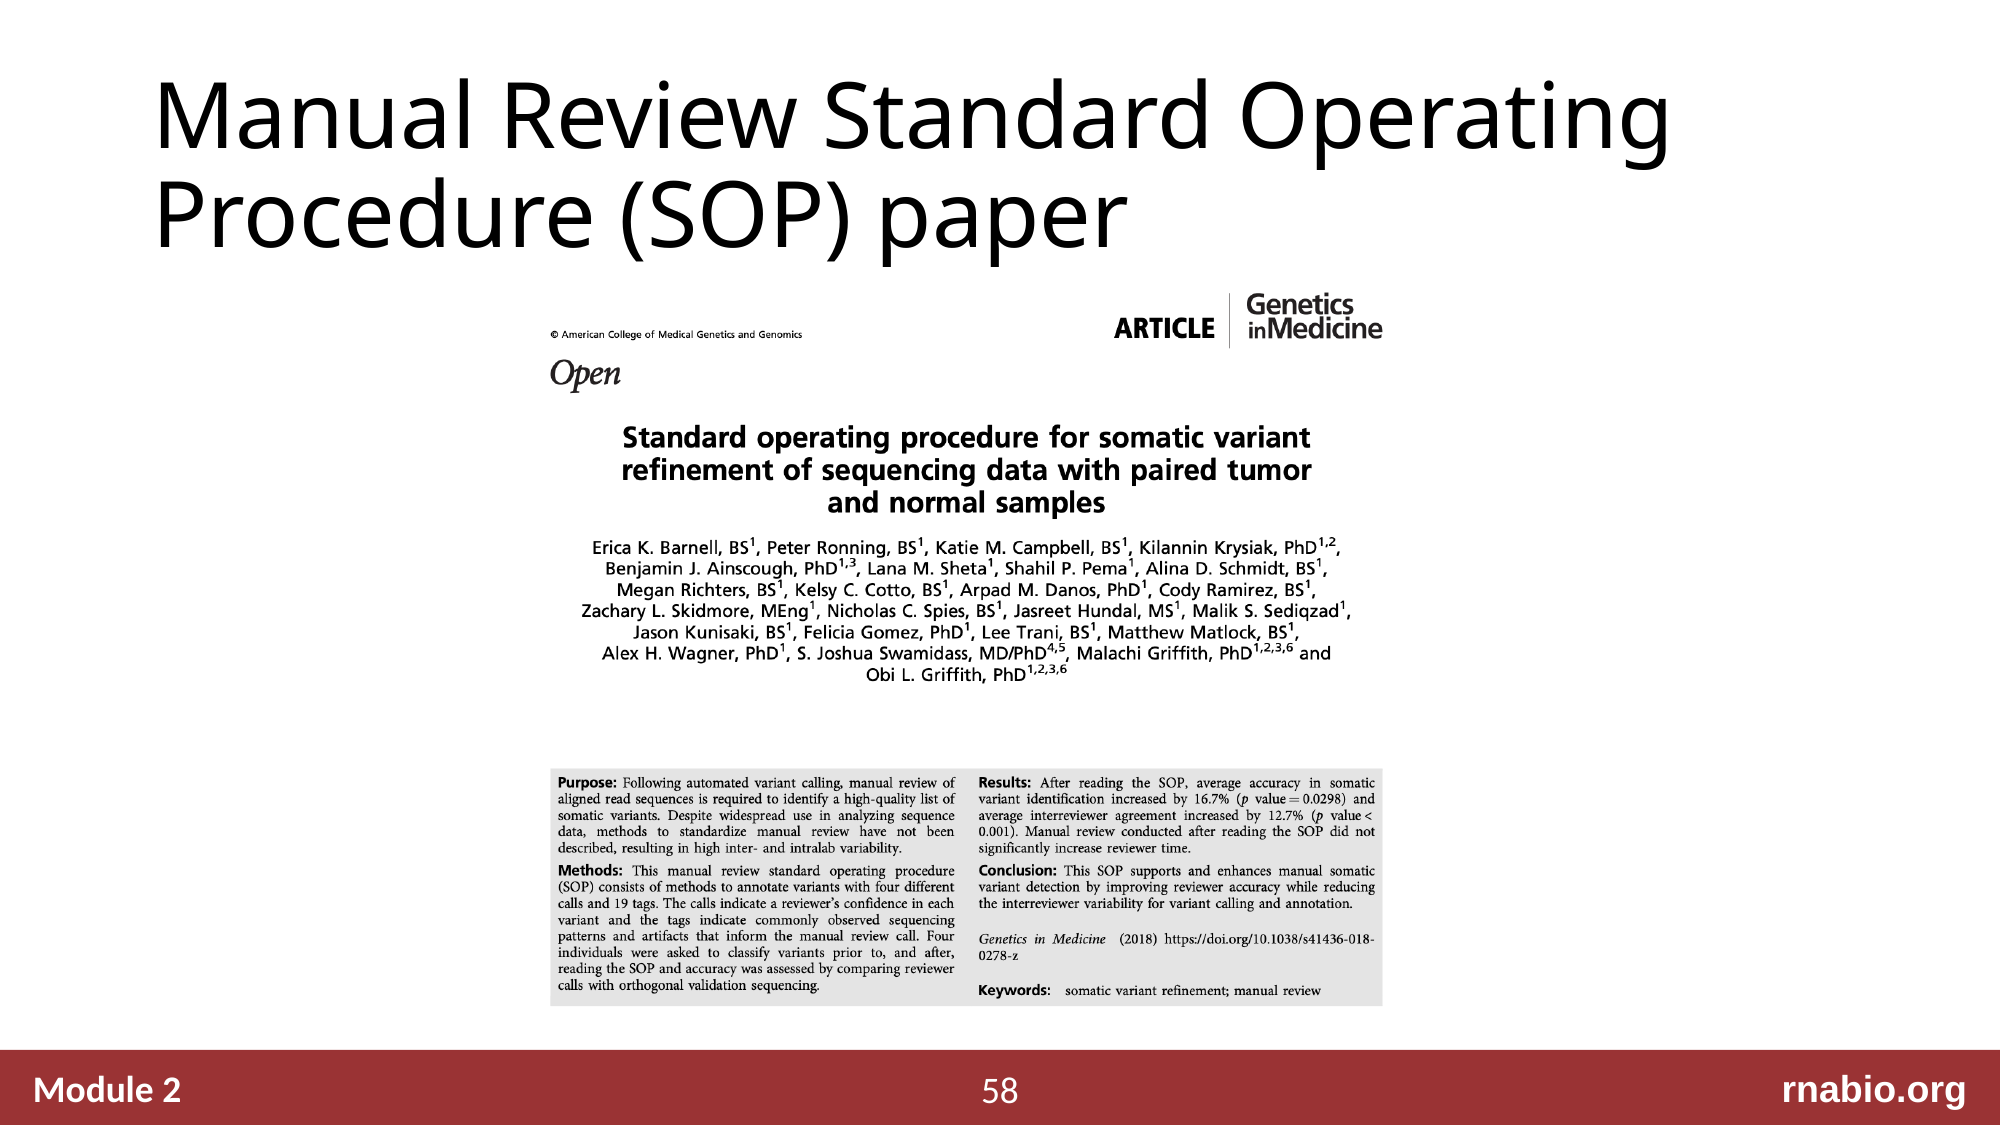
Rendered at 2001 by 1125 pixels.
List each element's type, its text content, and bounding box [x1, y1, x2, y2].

title Manual Review Standard Operating Procedure (SOP) paper [137, 59, 1863, 278]
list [491, 267, 1453, 1014]
